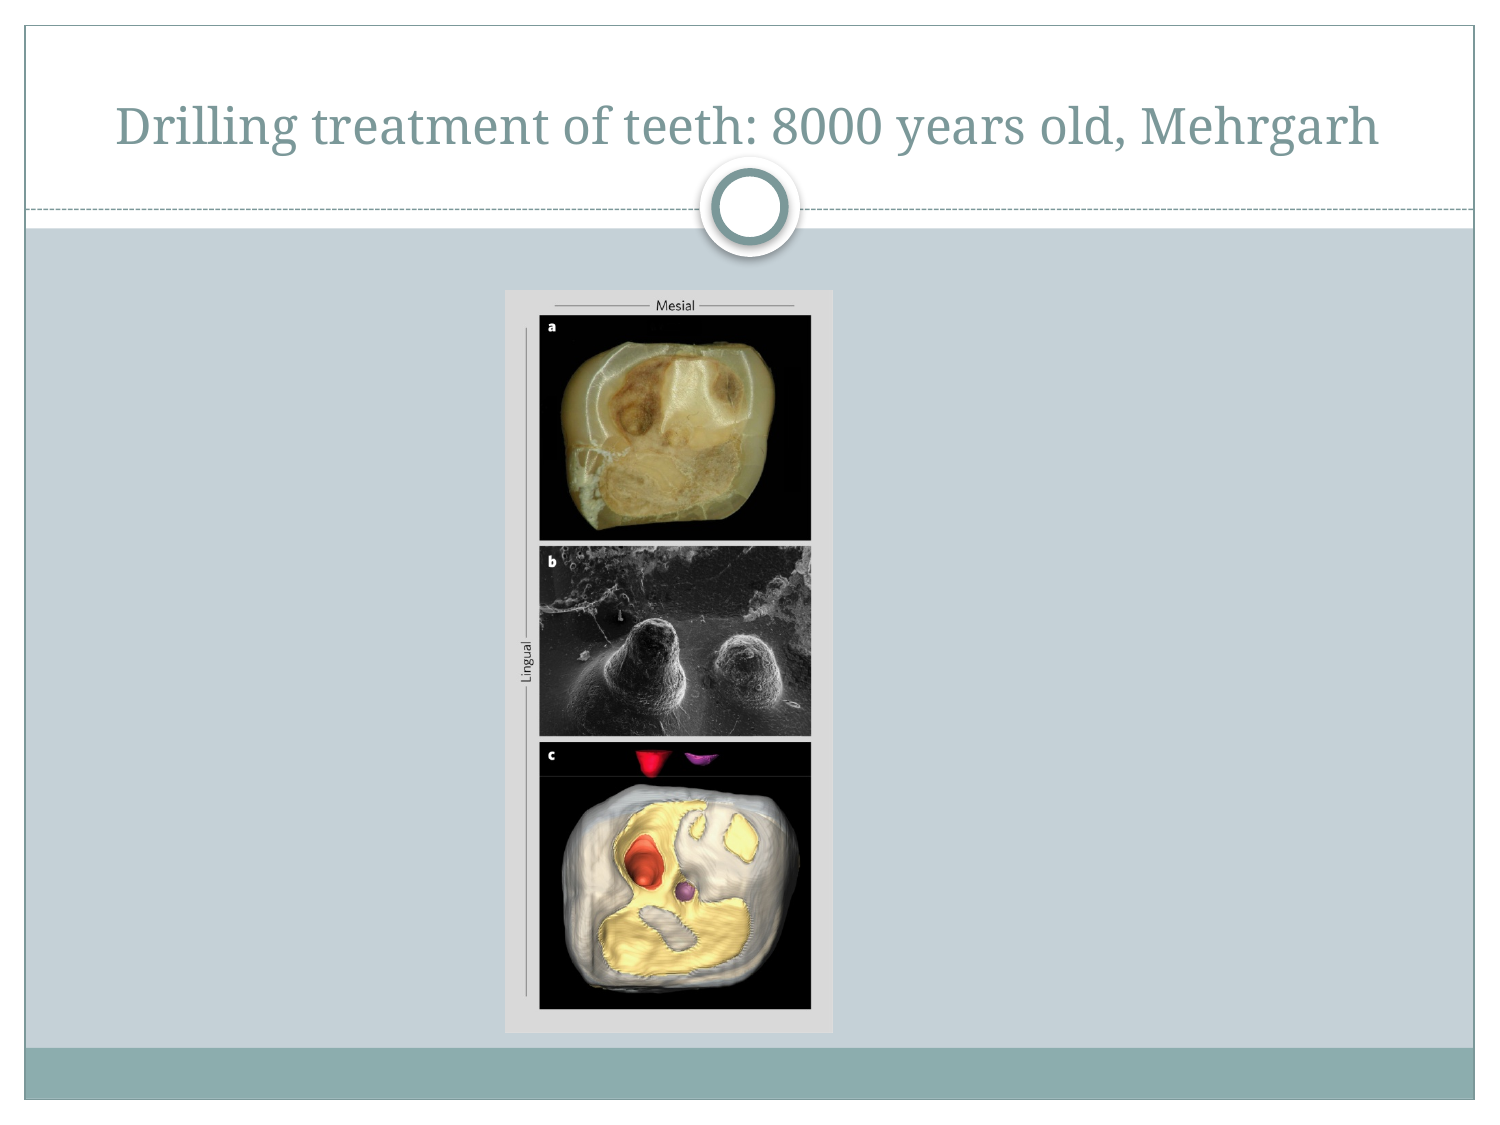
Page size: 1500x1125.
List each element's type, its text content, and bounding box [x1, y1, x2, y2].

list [504, 290, 833, 1034]
title Drilling treatment of teeth: 8000 years old, Mehrgarh [49, 37, 1450, 162]
